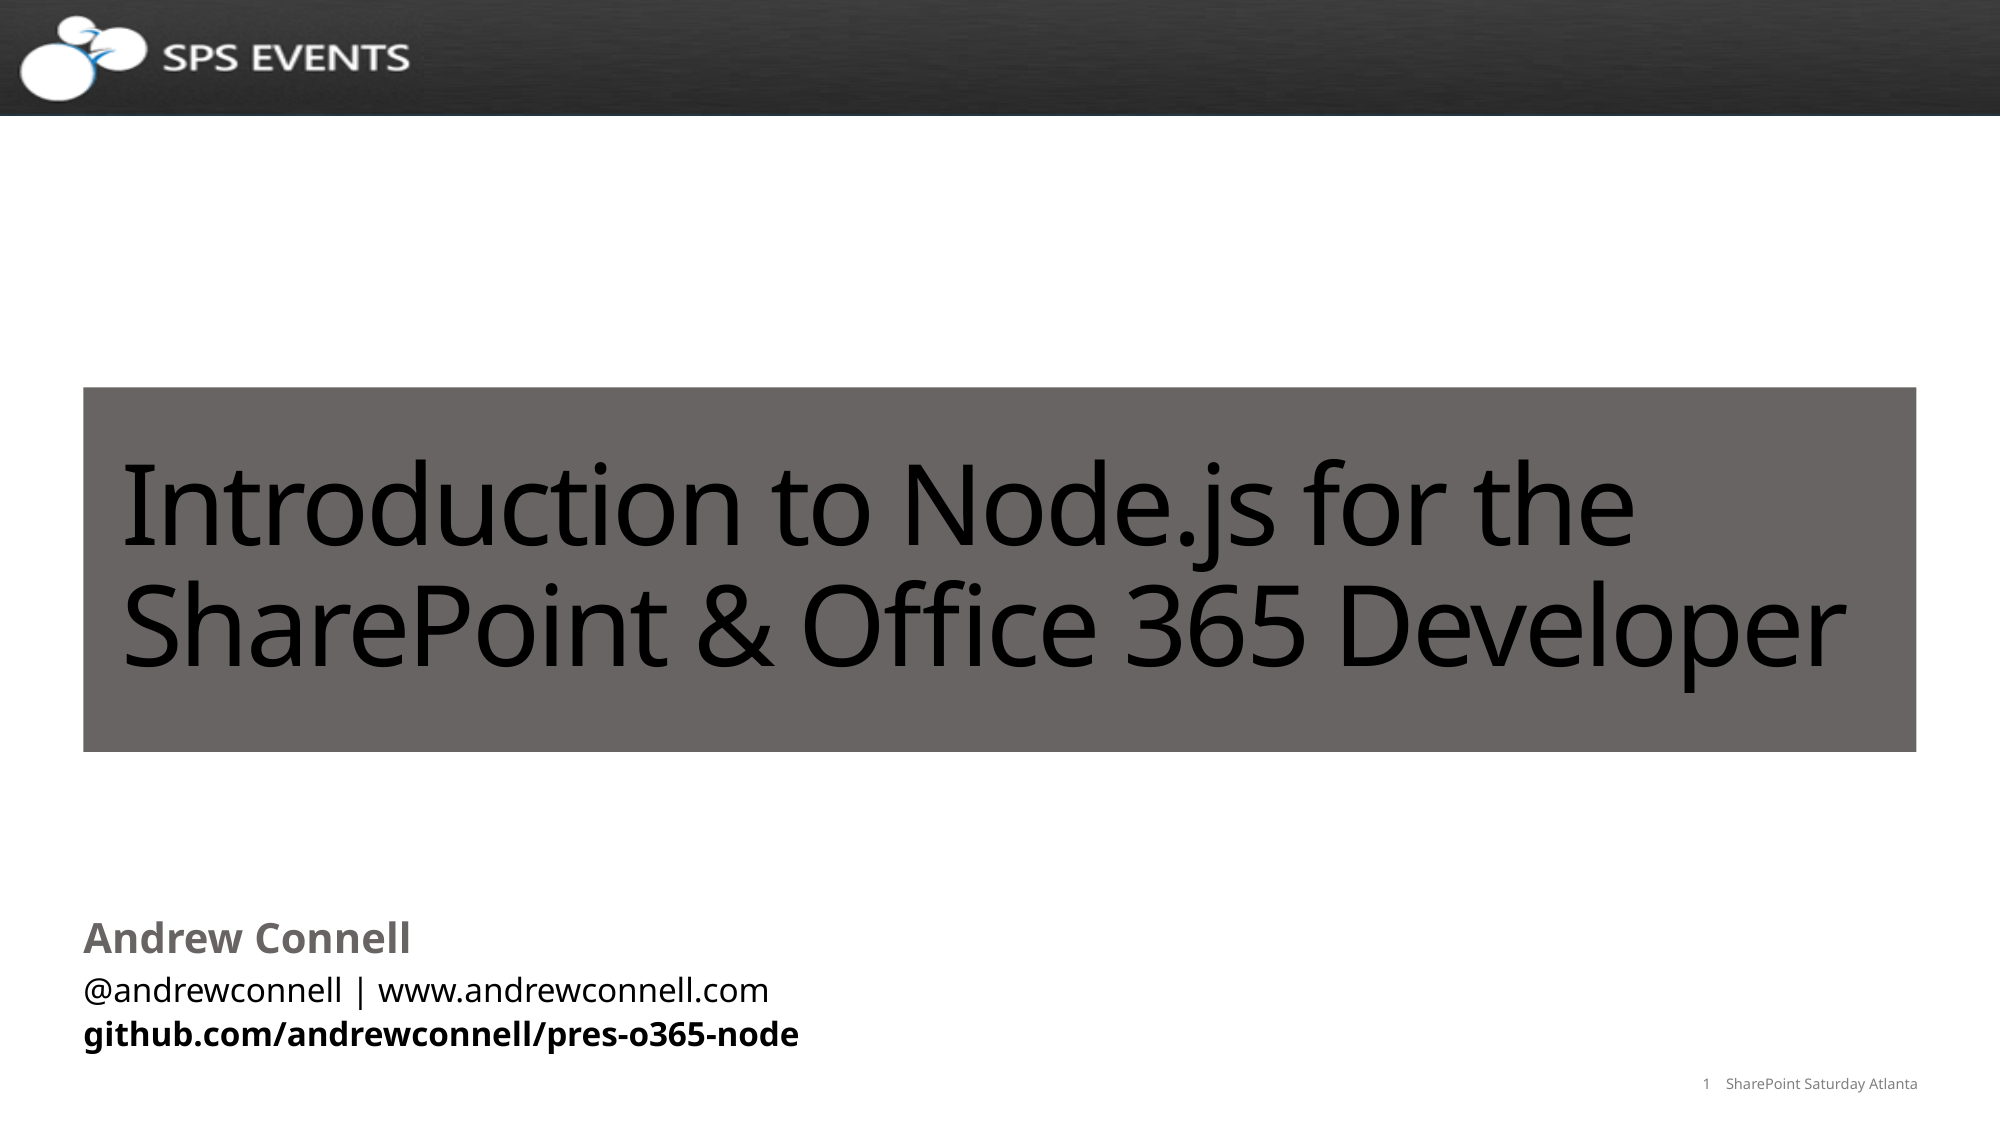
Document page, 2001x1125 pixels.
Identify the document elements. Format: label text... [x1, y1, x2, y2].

list github.com/andrewconnell/pres-o365-node [83, 1017, 1684, 1055]
title Introduction to Node.js for the SharePoint & Office 365 Developer [121, 479, 1882, 660]
subtitle Andrew Connell [83, 917, 1684, 963]
picture [0, 0, 2000, 116]
list @andrewconnell | www.andrewconnell.com [83, 973, 1684, 1010]
